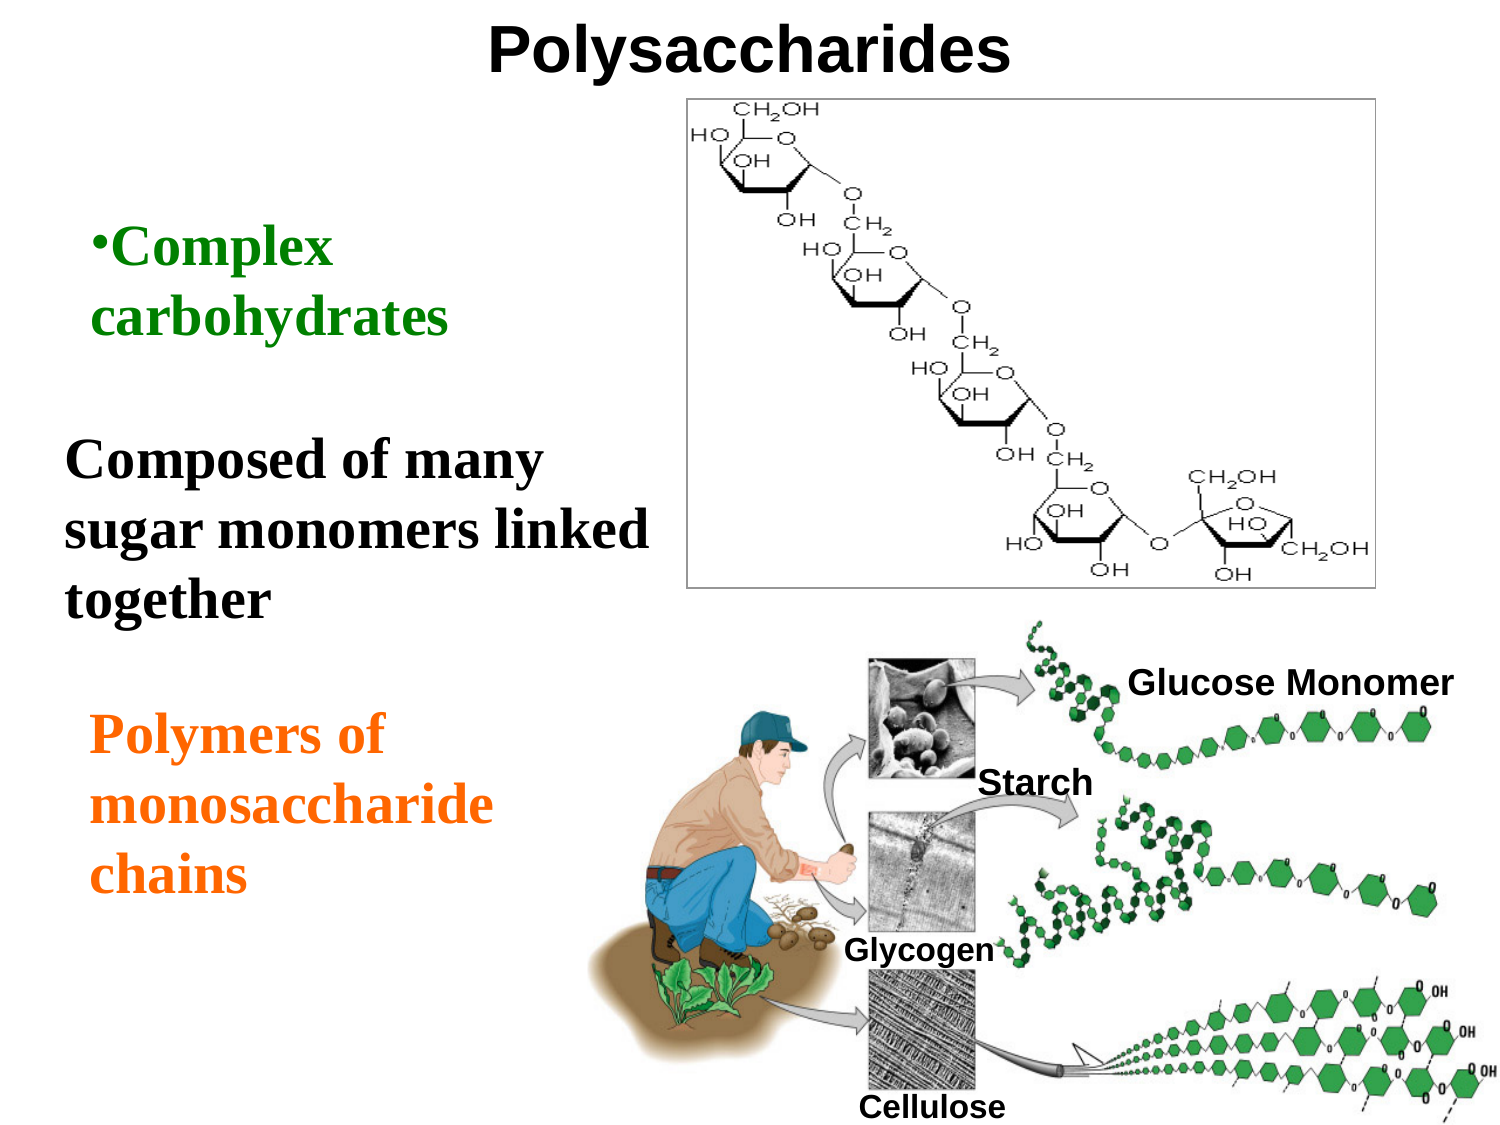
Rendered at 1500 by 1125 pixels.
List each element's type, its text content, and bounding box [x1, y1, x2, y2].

text_box Complex carbohydrates [74, 638, 582, 943]
text_box Complex carbohydrates [74, 199, 638, 412]
text_box Polymers of monosaccharide chains [74, 687, 525, 913]
text_box Polysaccharides [74, 0, 1425, 93]
text_box Composed of many sugar monomers linked together [50, 412, 676, 638]
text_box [587, 619, 1500, 1125]
picture [687, 99, 1376, 588]
